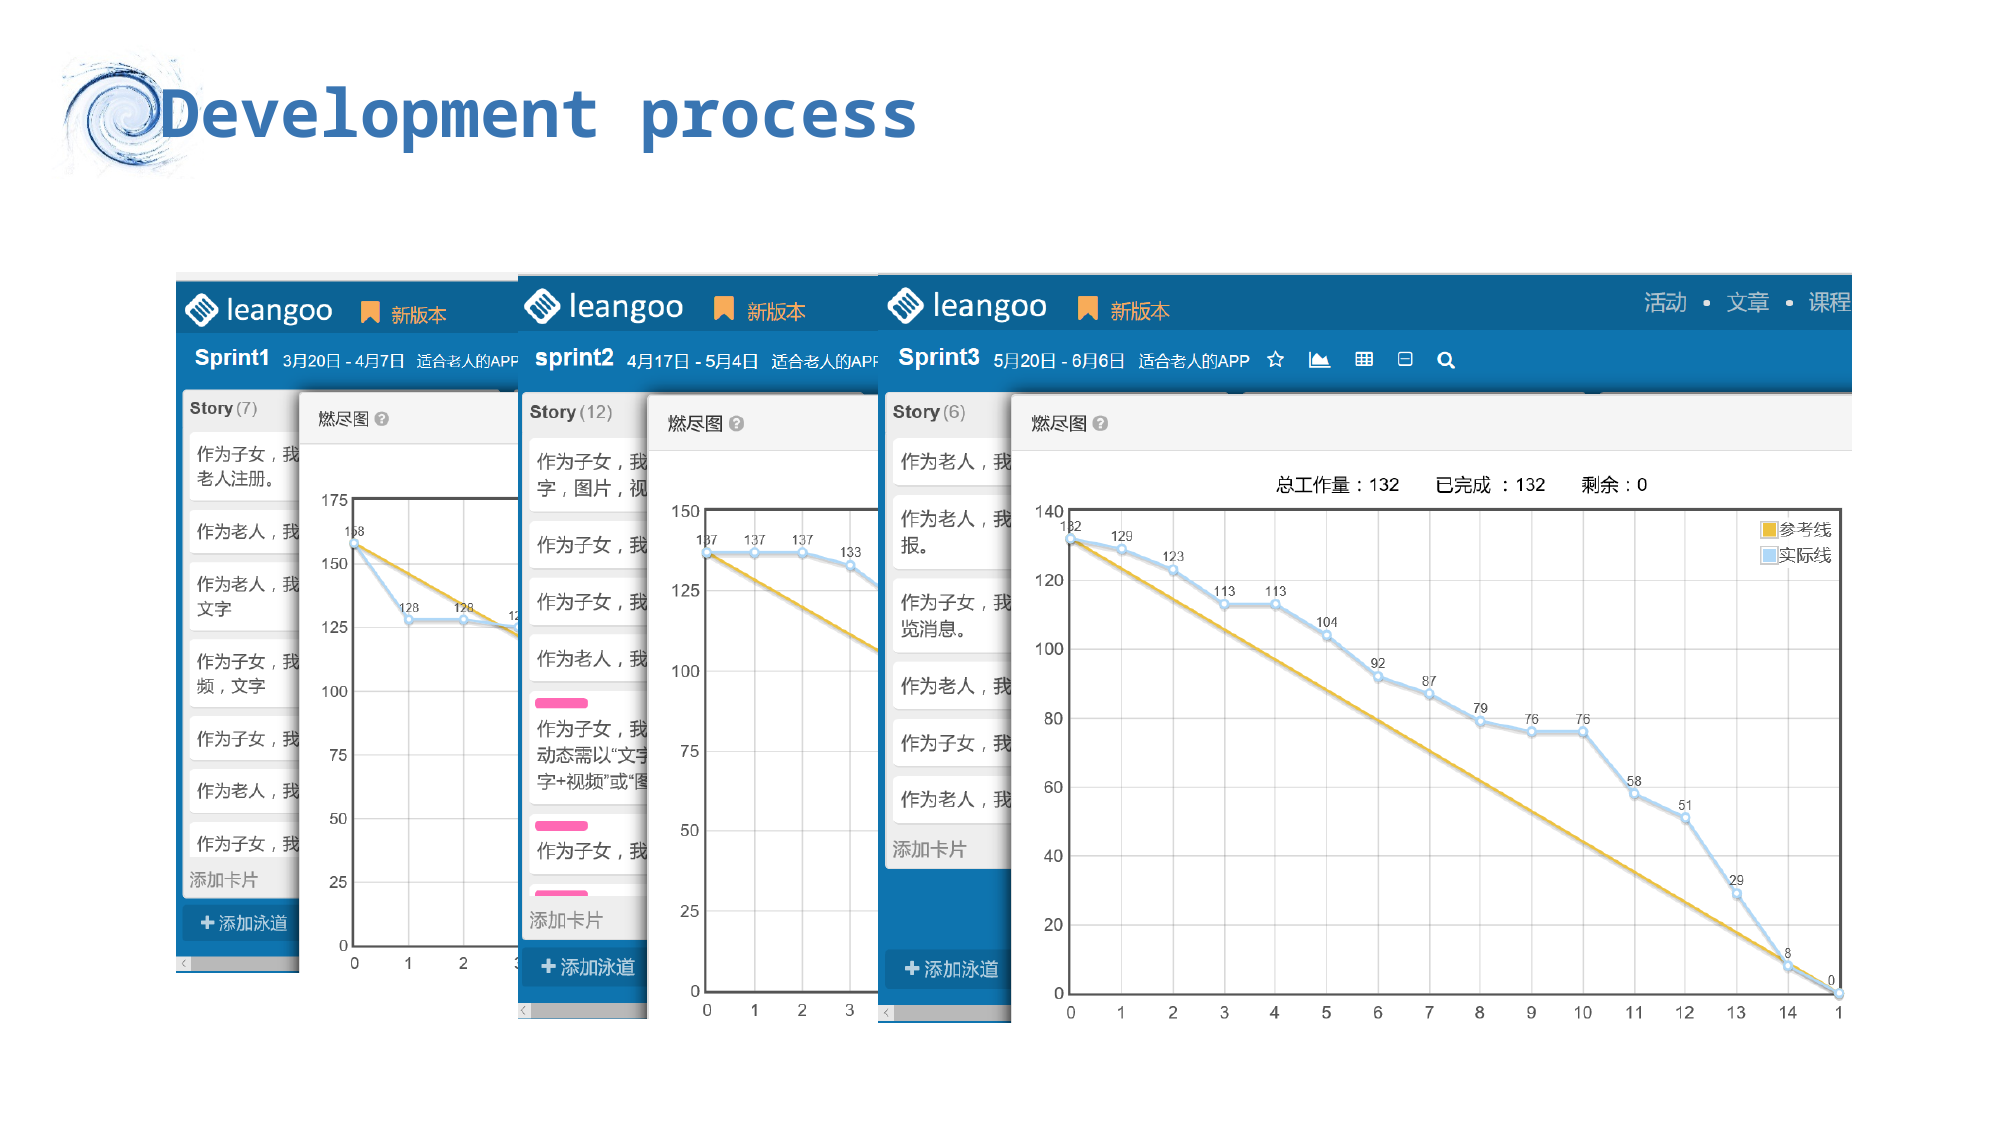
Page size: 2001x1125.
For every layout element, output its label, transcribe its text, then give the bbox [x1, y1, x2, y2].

picture [176, 272, 1852, 1023]
text_box Development process [204, 63, 936, 159]
picture [51, 44, 204, 179]
